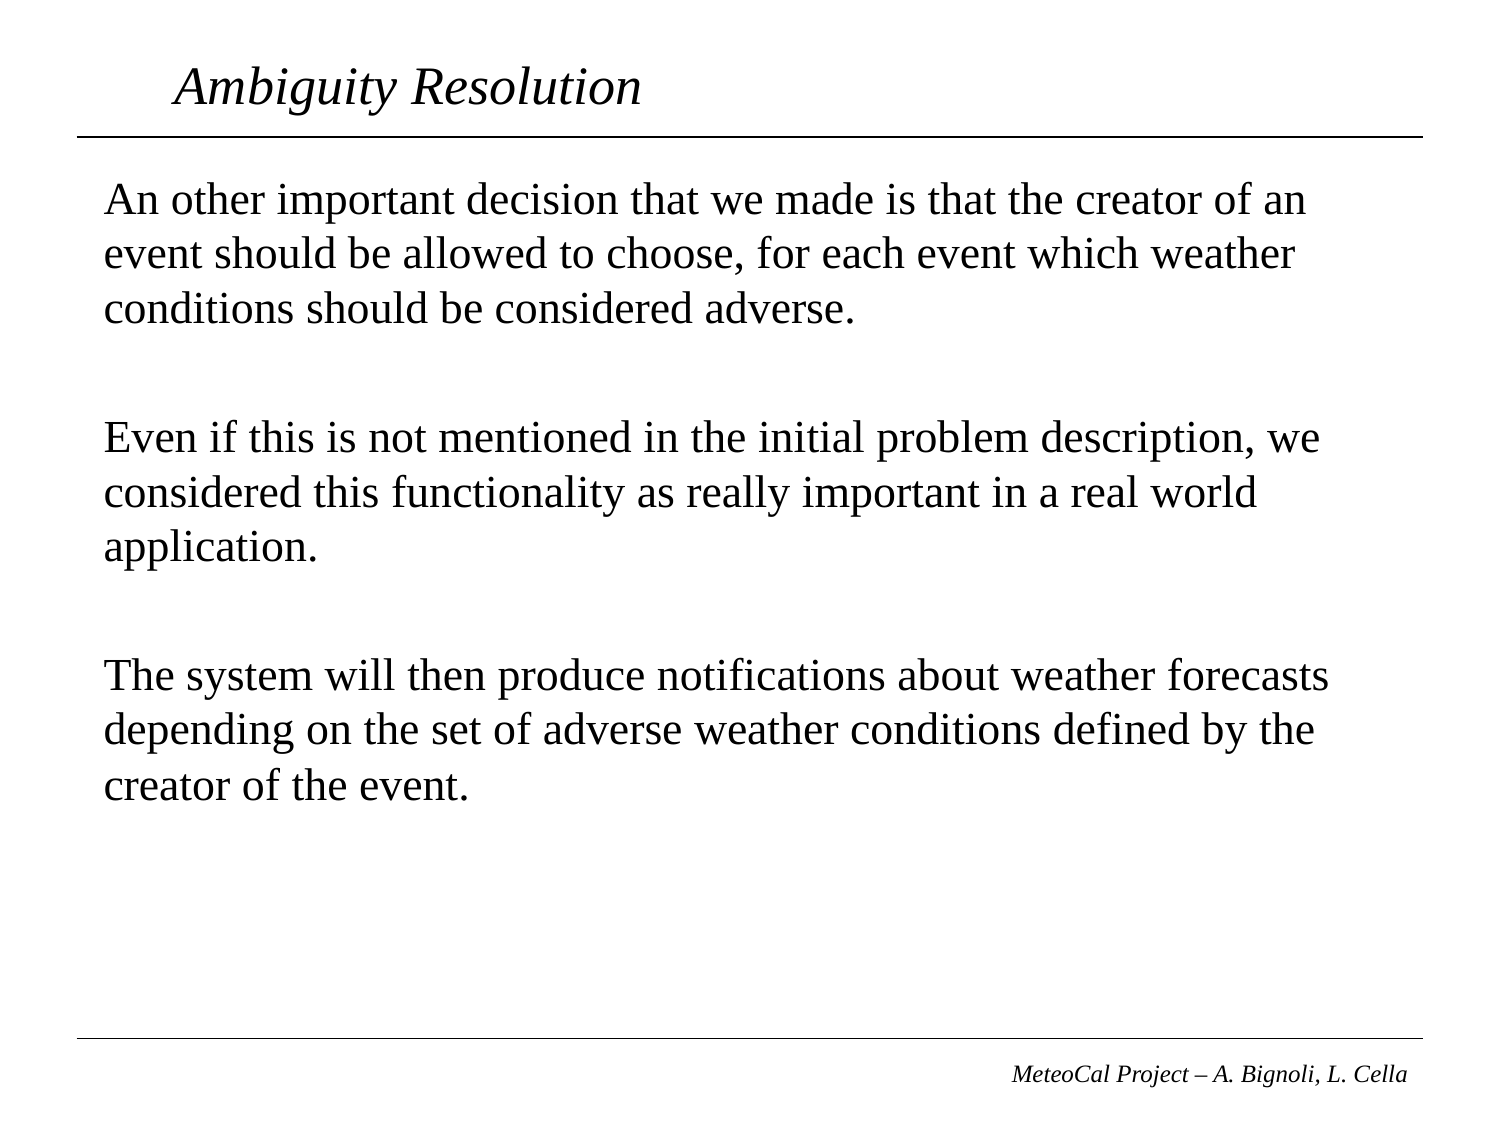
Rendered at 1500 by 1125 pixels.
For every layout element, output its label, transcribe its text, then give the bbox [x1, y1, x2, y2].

footer MeteoCal Project – A. Bignoli, L. Cella [76, 1042, 1424, 1103]
list An other important decision that we made is that the creator of an event should be allowed to choose, for each event which weather conditions should be considered adverse. Even if this is not mentioned in the initial problem description, we considered this functionality as really important in a real world application. The system will then produce notifications about weather forecasts depending on the set of adverse weather conditions defined by the creator of the event. [88, 160, 1412, 1012]
title Ambiguity Resolution [159, 42, 1424, 124]
